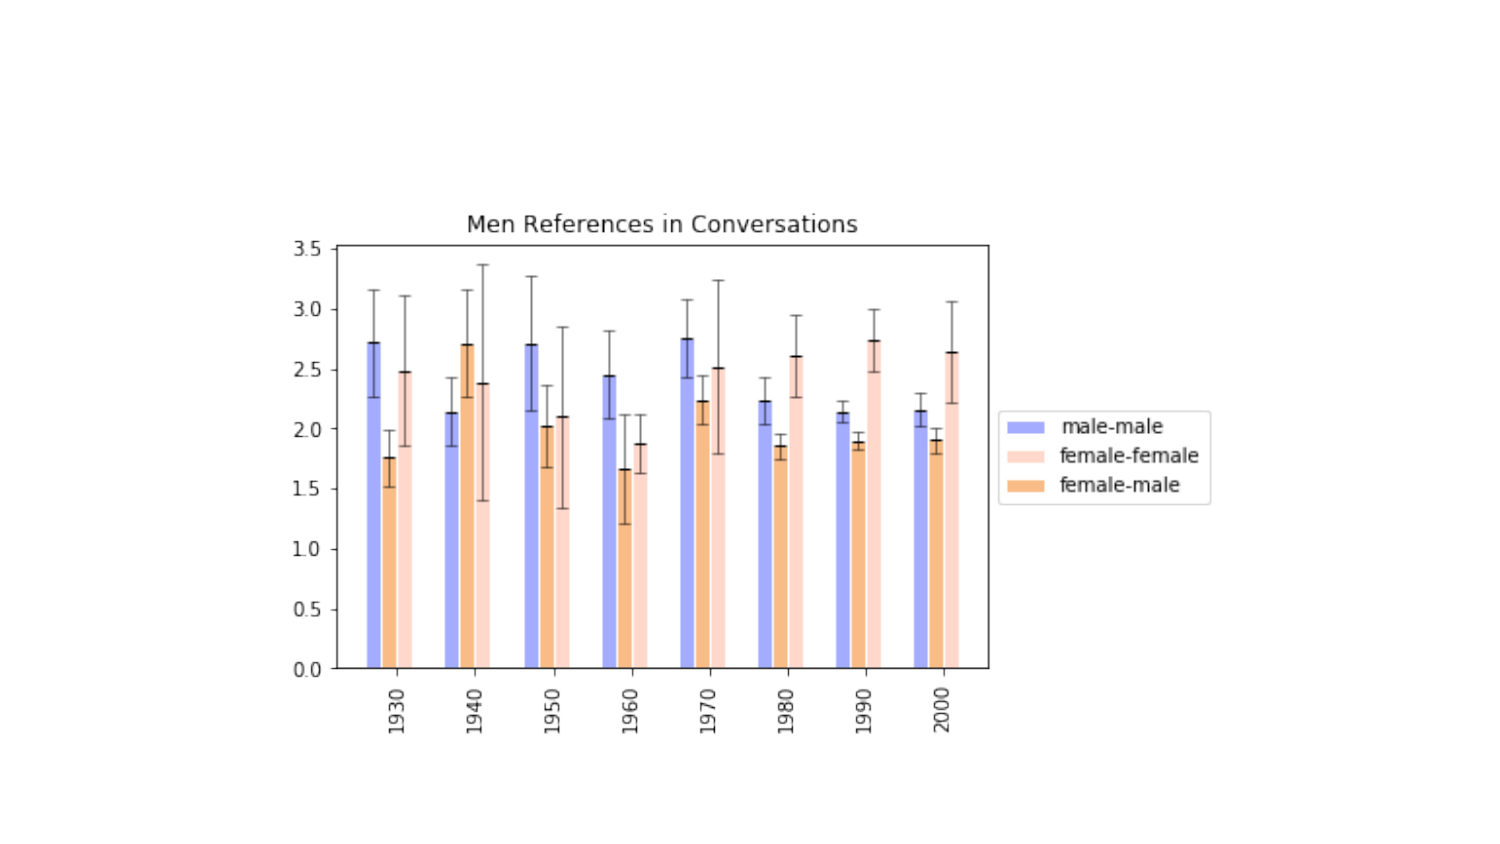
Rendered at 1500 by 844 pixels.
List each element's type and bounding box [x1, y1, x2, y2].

picture [277, 200, 1222, 746]
